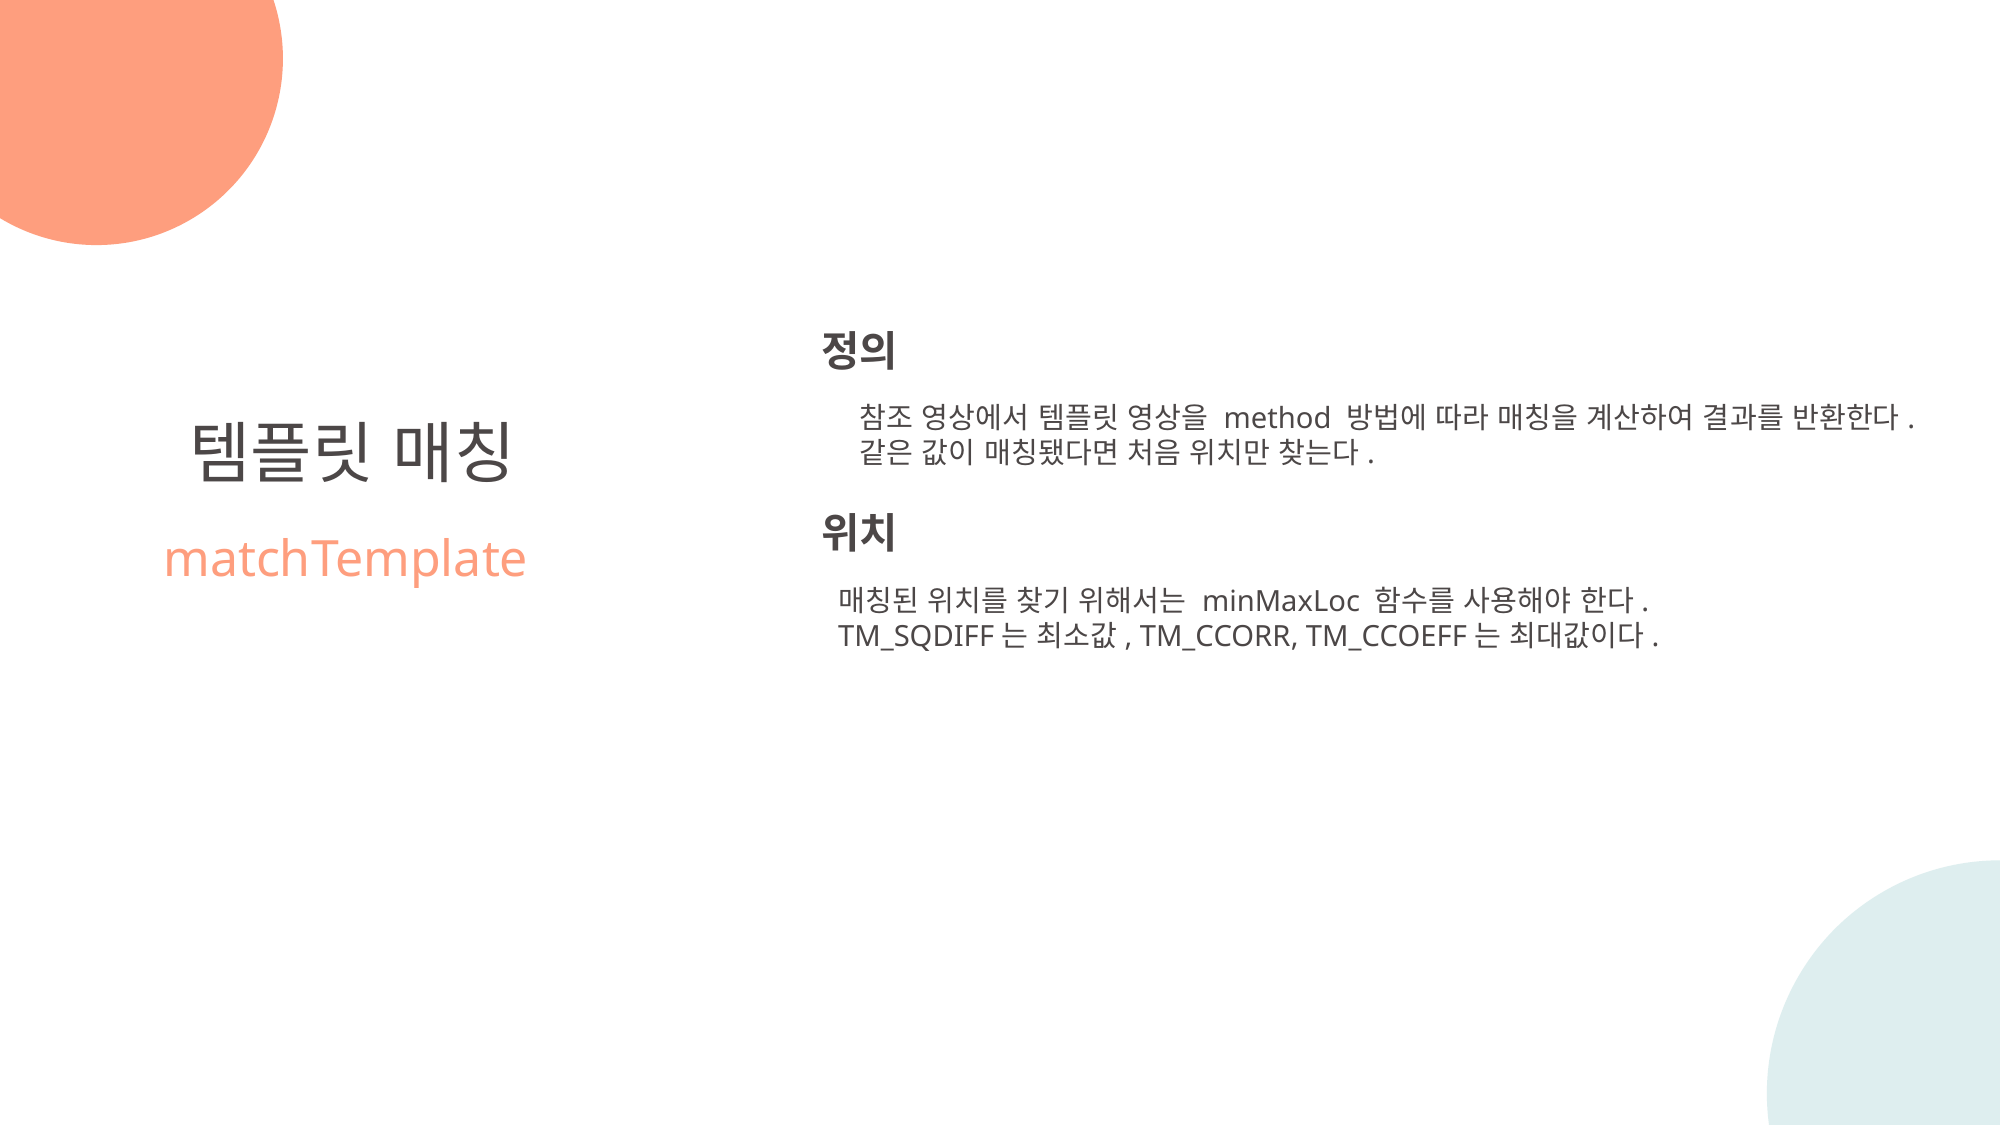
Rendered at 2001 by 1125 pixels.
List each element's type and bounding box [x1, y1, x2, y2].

text_box [802, 317, 1966, 478]
text_box [157, 403, 549, 595]
text_box [0, 0, 284, 247]
text_box [1765, 859, 2000, 1125]
text_box [802, 499, 1689, 661]
